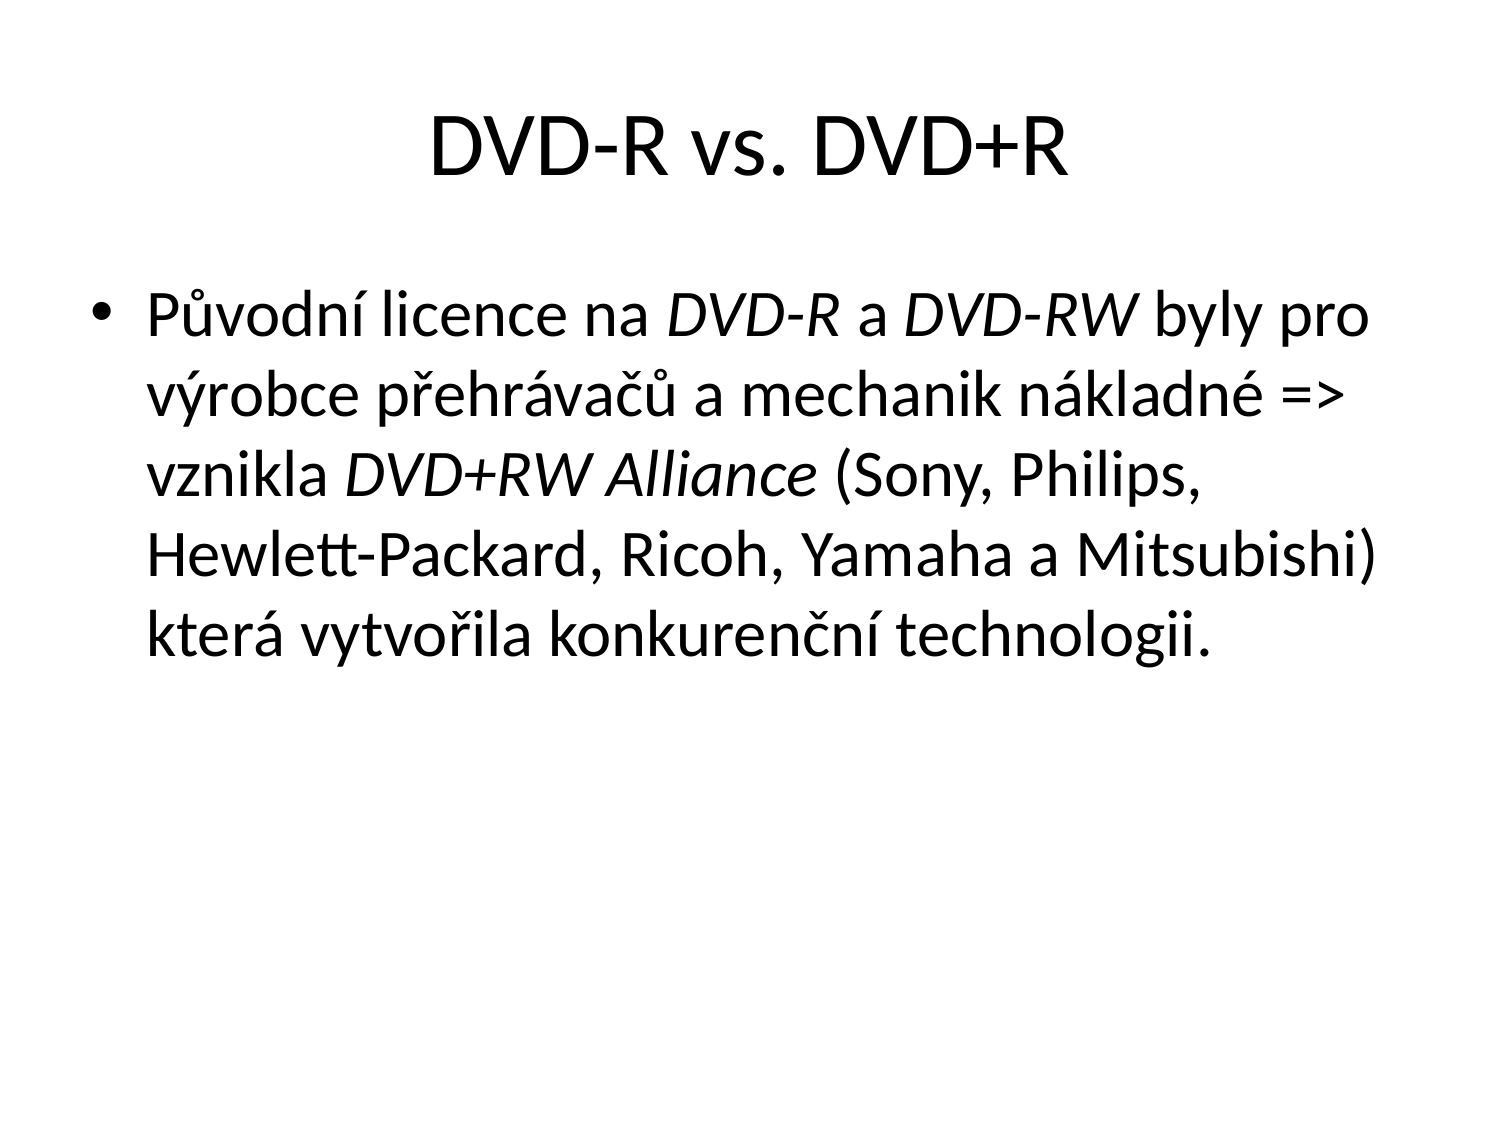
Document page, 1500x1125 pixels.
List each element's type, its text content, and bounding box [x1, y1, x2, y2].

title DVD-R vs. DVD+R [75, 45, 1425, 233]
list Původní licence na DVD-R a DVD-RW byly pro výrobce přehrávačů a mechanik nákladné => vznikla DVD+RW Alliance (Sony, Philips, Hewlett-Packard, Ricoh, Yamaha a Mitsubishi) která vytvořila konkurenční technologii. [75, 262, 1425, 1005]
